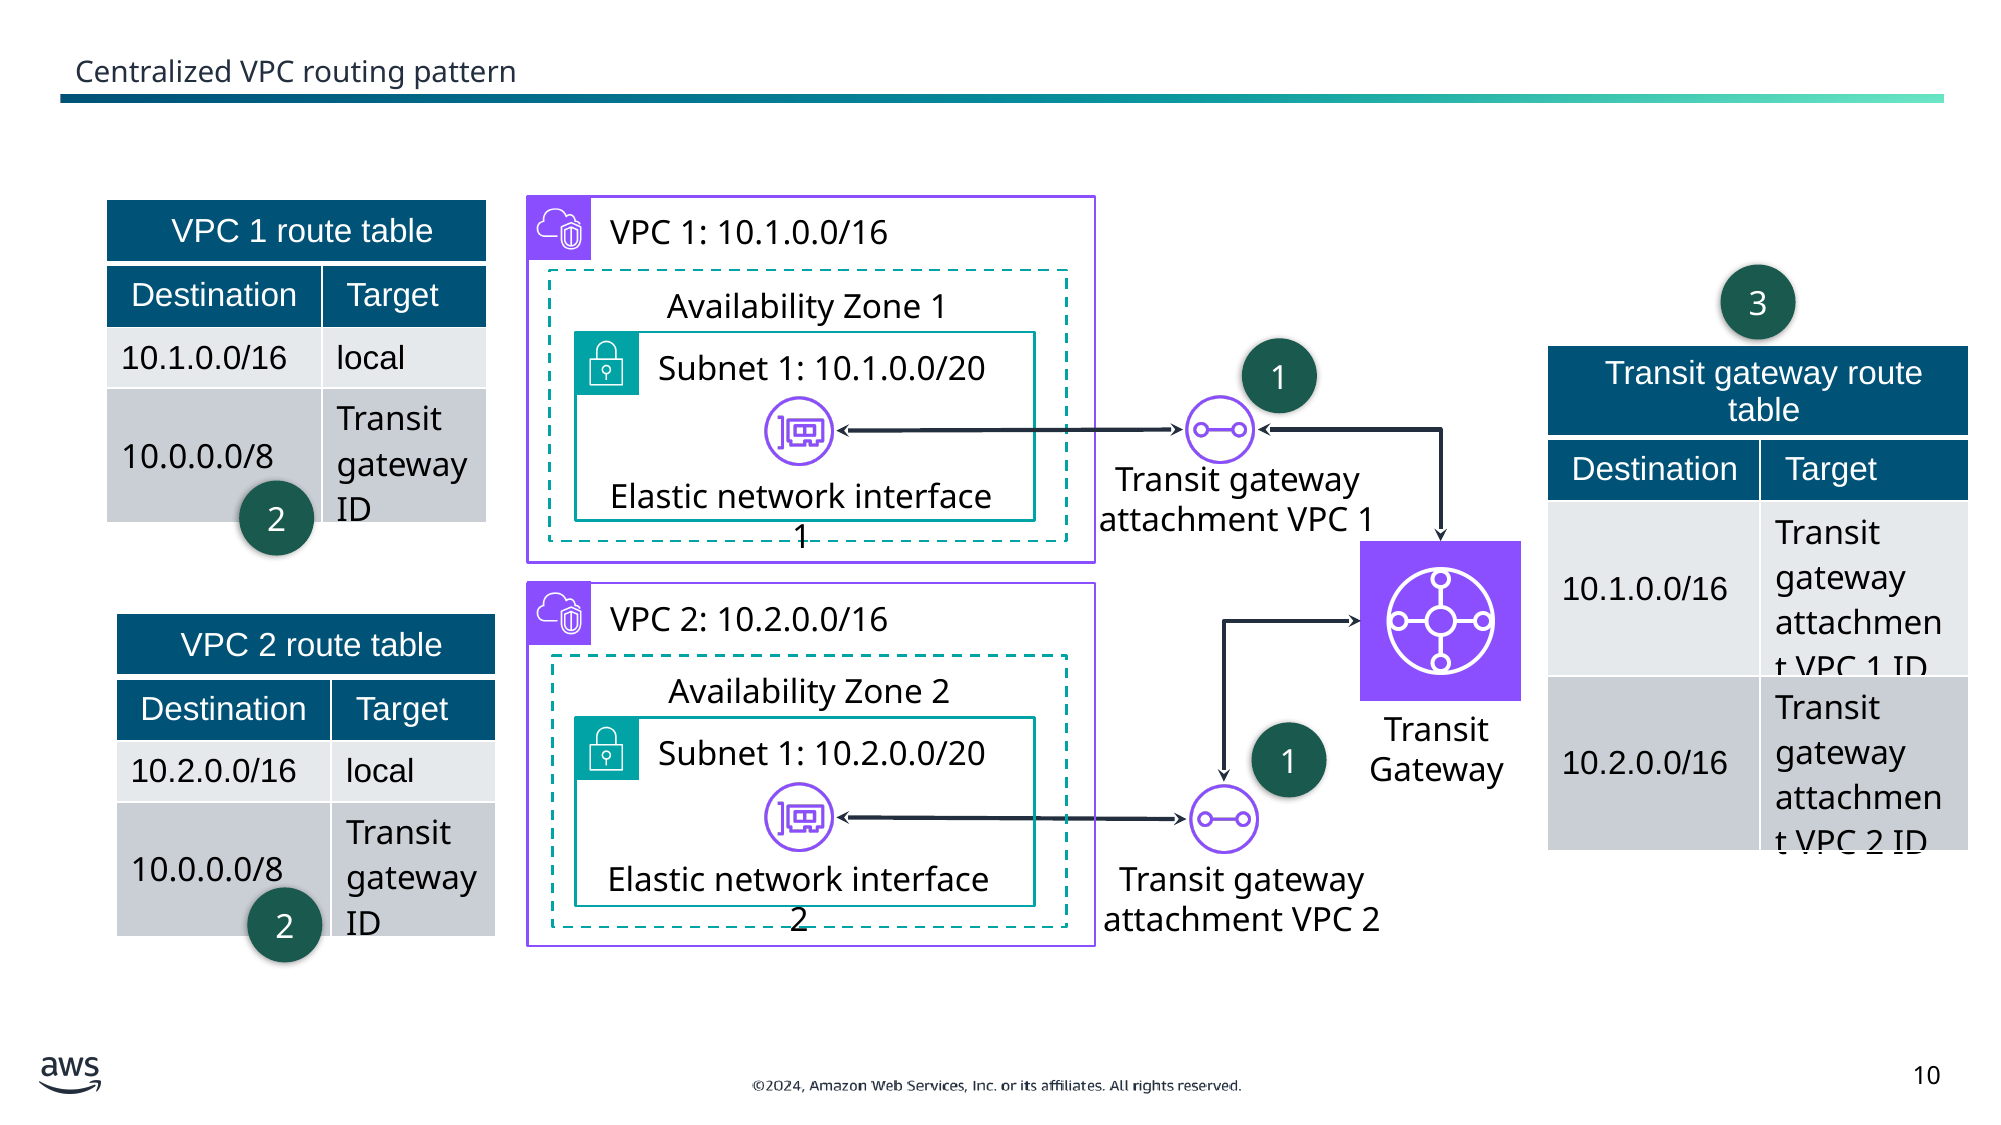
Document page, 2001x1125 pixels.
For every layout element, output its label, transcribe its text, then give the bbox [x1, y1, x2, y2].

table_cell Destination [117, 680, 330, 740]
table_cell local [332, 742, 495, 801]
table_cell local [323, 328, 486, 387]
picture [714, 94, 1944, 103]
text_box 2 [247, 887, 323, 963]
table_cell Target [323, 266, 486, 327]
title Centralized VPC routing pattern [60, 49, 1941, 97]
table_cell Target [1761, 440, 1968, 500]
table_cell 10.0.0.0/8 [117, 803, 330, 936]
table_cell 10.1.0.0/16 [107, 328, 321, 387]
table_header VPC 1 route table [107, 200, 486, 261]
text_box 2 [239, 480, 315, 556]
slide_number ‹#› [1861, 1057, 1941, 1095]
table_cell 10.0.0.0/8 [107, 389, 321, 522]
table_cell Transit gateway ID [323, 389, 486, 522]
table_cell Destination [107, 266, 321, 327]
table_cell 10.2.0.0/16 [1552, 677, 1759, 850]
table_header Transit gateway route table [1552, 346, 1968, 435]
table_cell Target [332, 680, 495, 740]
table_cell Transit gateway attachment VPC 2 ID [1761, 677, 1968, 850]
text_box 3 [1720, 264, 1796, 340]
table_cell 10.2.0.0/16 [117, 742, 330, 801]
table_cell 10.1.0.0/16 [1552, 502, 1759, 675]
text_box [527, 196, 1548, 947]
picture [706, 1072, 1290, 1100]
table_cell Transit gateway attachment VPC 1 ID [1761, 502, 1968, 675]
table_cell Destination [1552, 440, 1759, 500]
picture [39, 1057, 101, 1094]
picture [695, 97, 707, 101]
table_header VPC 2 route table [117, 614, 495, 674]
table_cell Transit gateway ID [332, 803, 495, 936]
